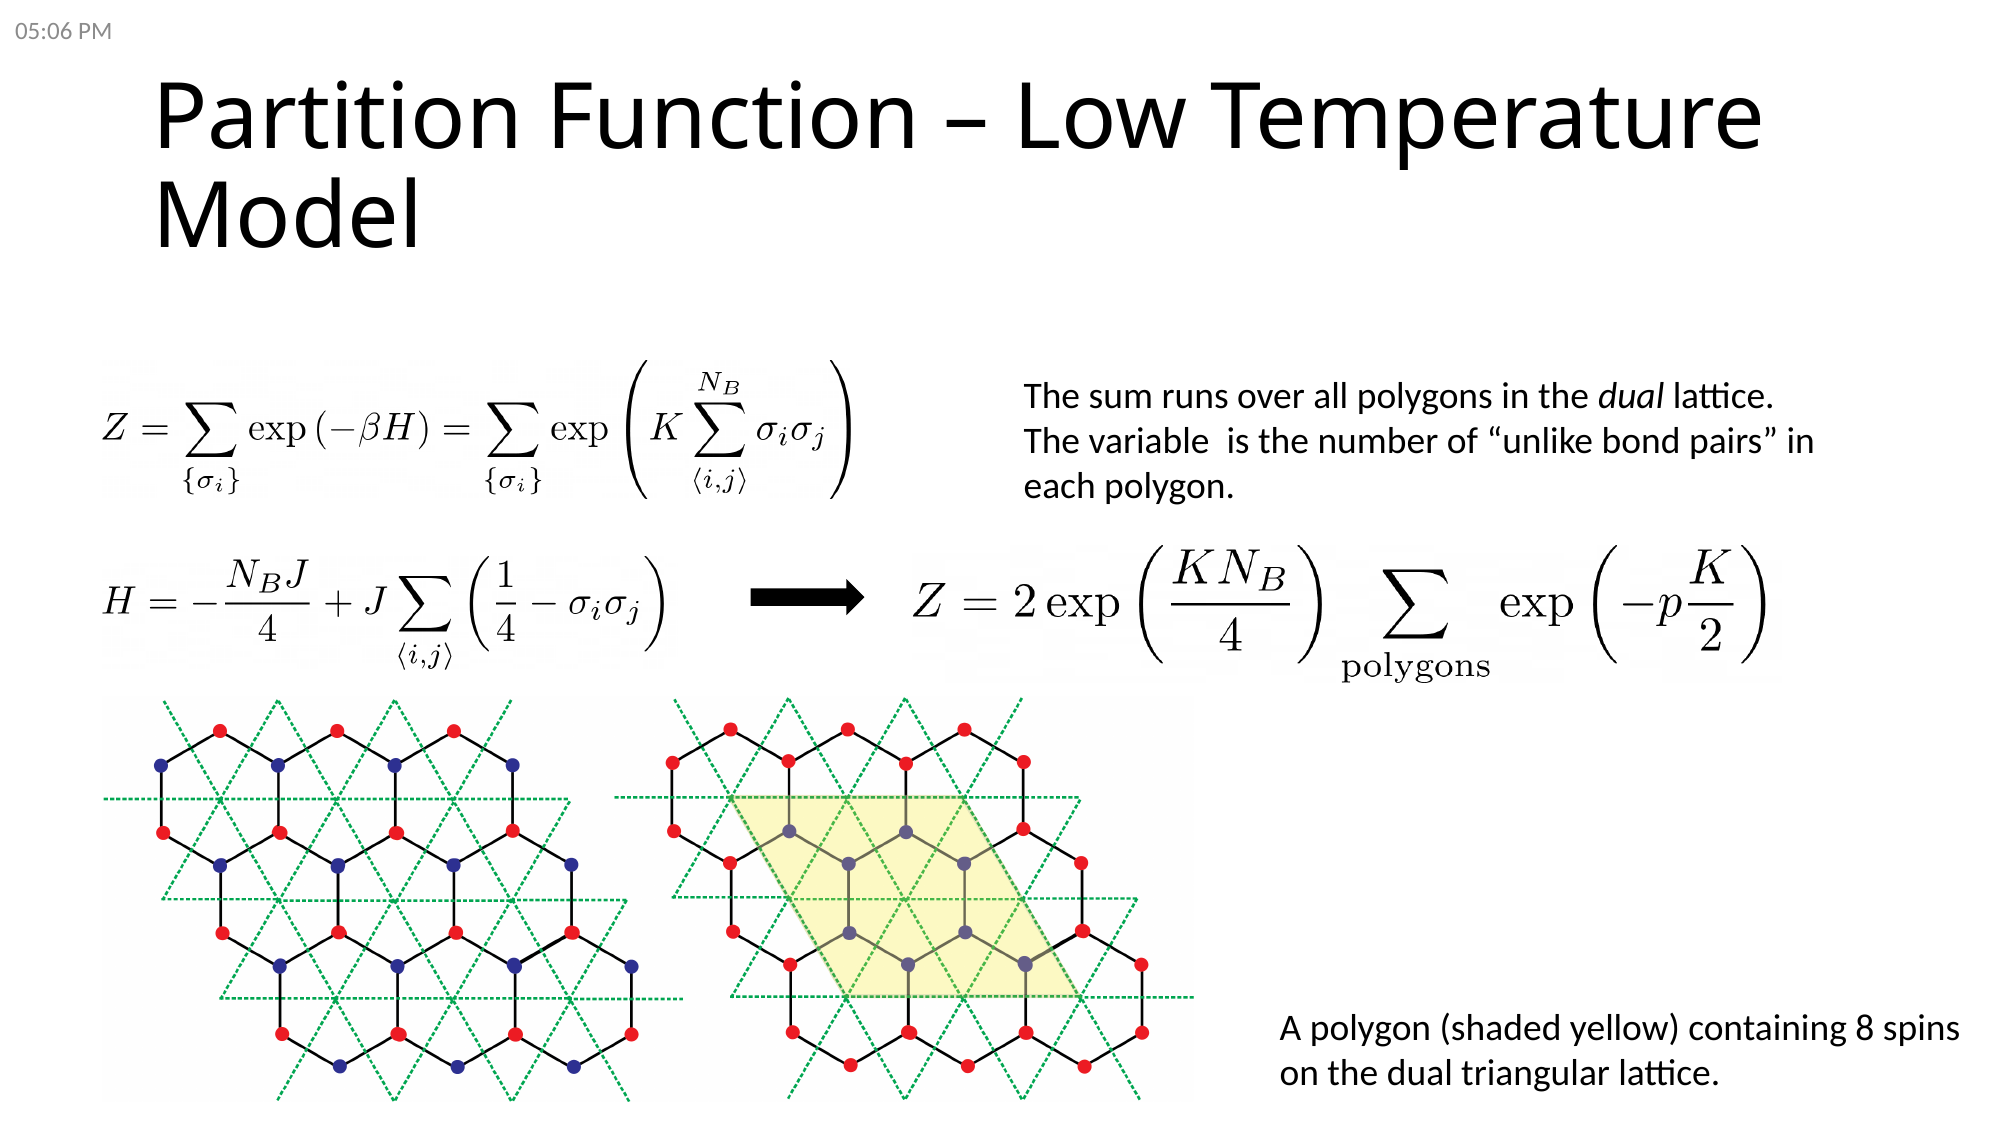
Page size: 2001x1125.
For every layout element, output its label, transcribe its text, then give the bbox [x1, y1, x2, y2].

text_box [750, 579, 865, 616]
picture [912, 545, 1782, 683]
text_box A polygon (shaded yellow) containing 8 spins on the dual triangular lattice. [1264, 995, 1982, 1101]
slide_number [0, 0, 138, 60]
picture [102, 360, 851, 499]
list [102, 556, 678, 670]
title Partition Function – Low Temperature Model [137, 59, 1863, 278]
picture [102, 695, 1194, 1102]
